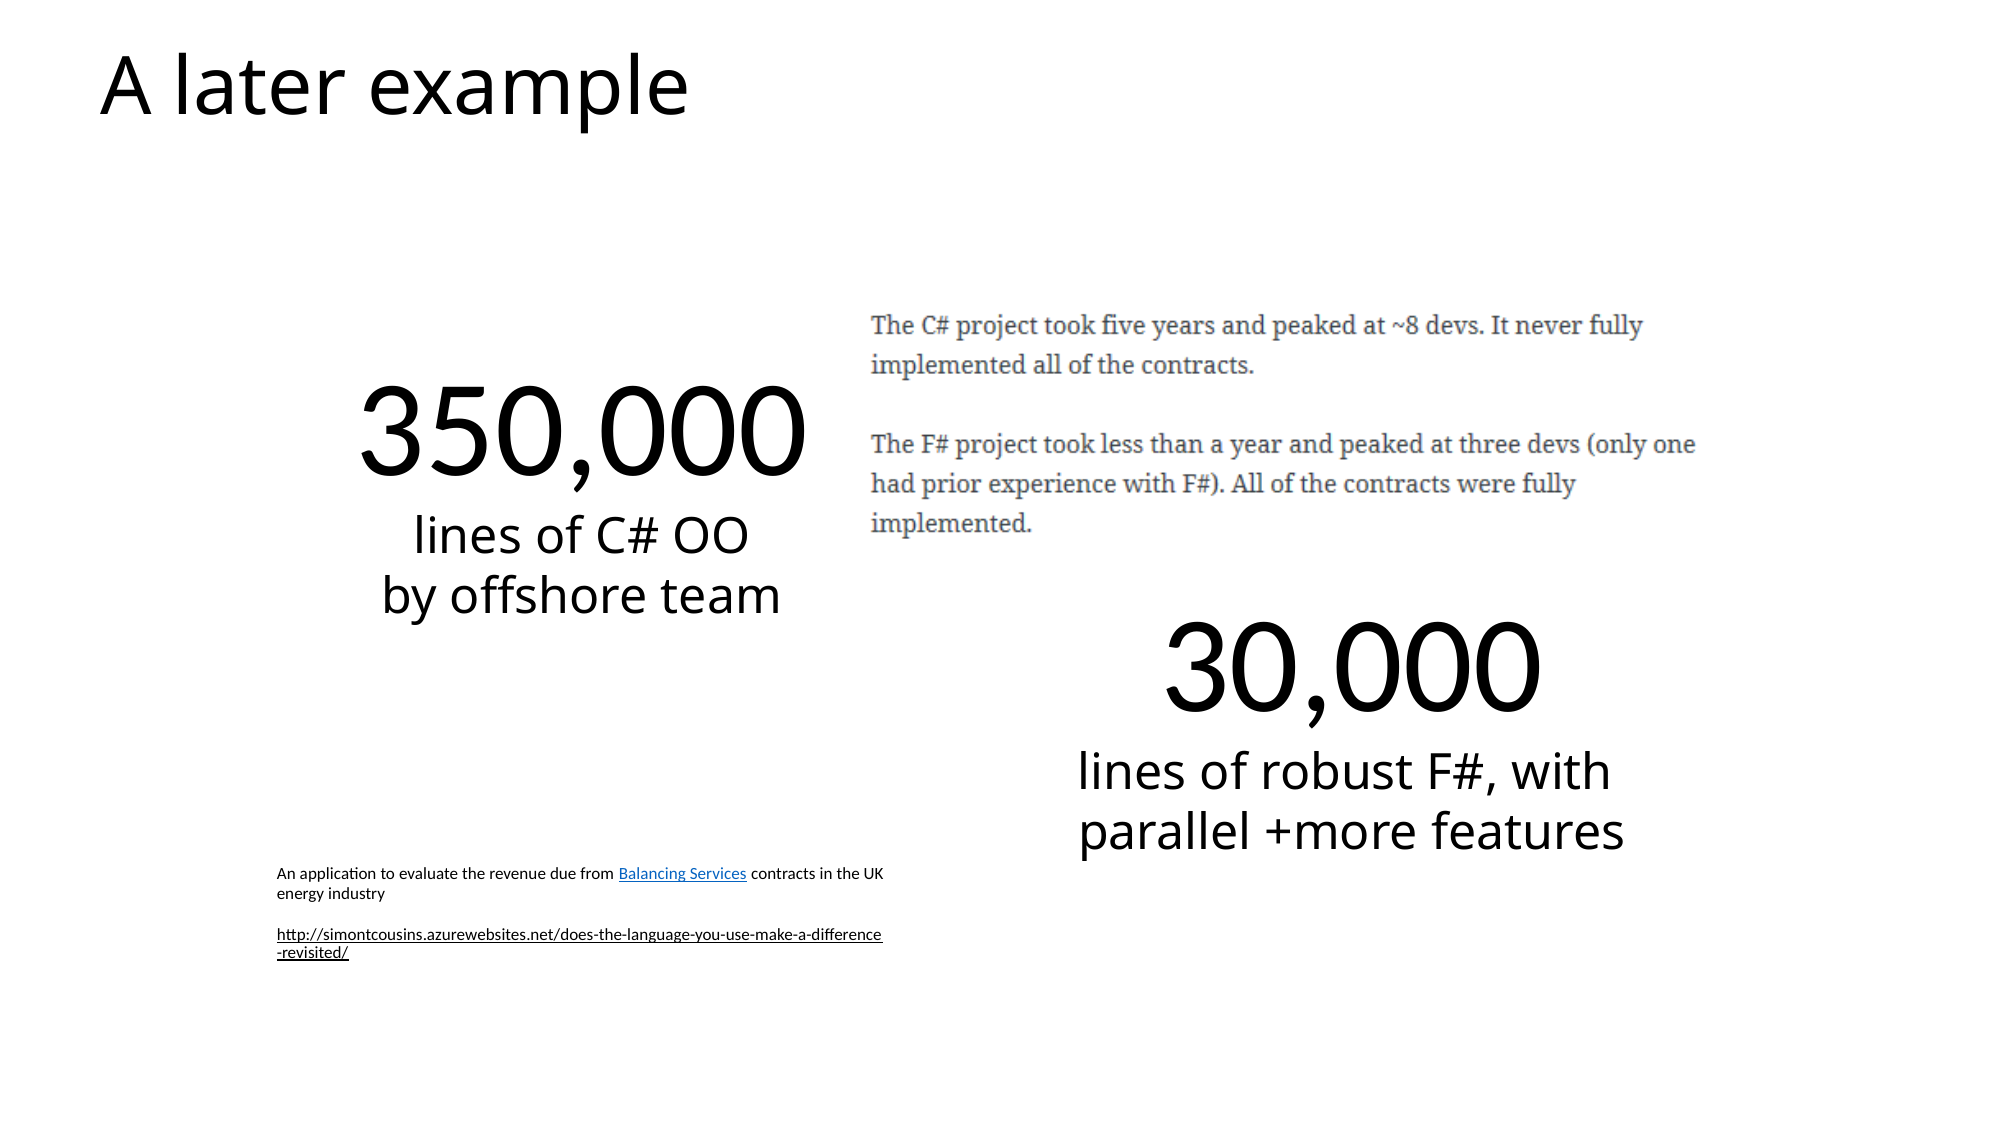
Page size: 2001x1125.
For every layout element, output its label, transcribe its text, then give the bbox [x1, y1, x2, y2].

text_box 30,000 lines of robust F#, with parallel +more features [1077, 574, 1627, 860]
text_box An application to evaluate the revenue due from Balancing Services contracts in the UK energy industry http://simontcousins.azurewebsites.net/does-the-language-you-use-make-a-difference-revisited/ [276, 861, 887, 966]
text_box 350,000 lines of C# OO by offshore team [355, 338, 809, 624]
picture [850, 298, 1738, 572]
title A later example [85, 37, 1915, 140]
